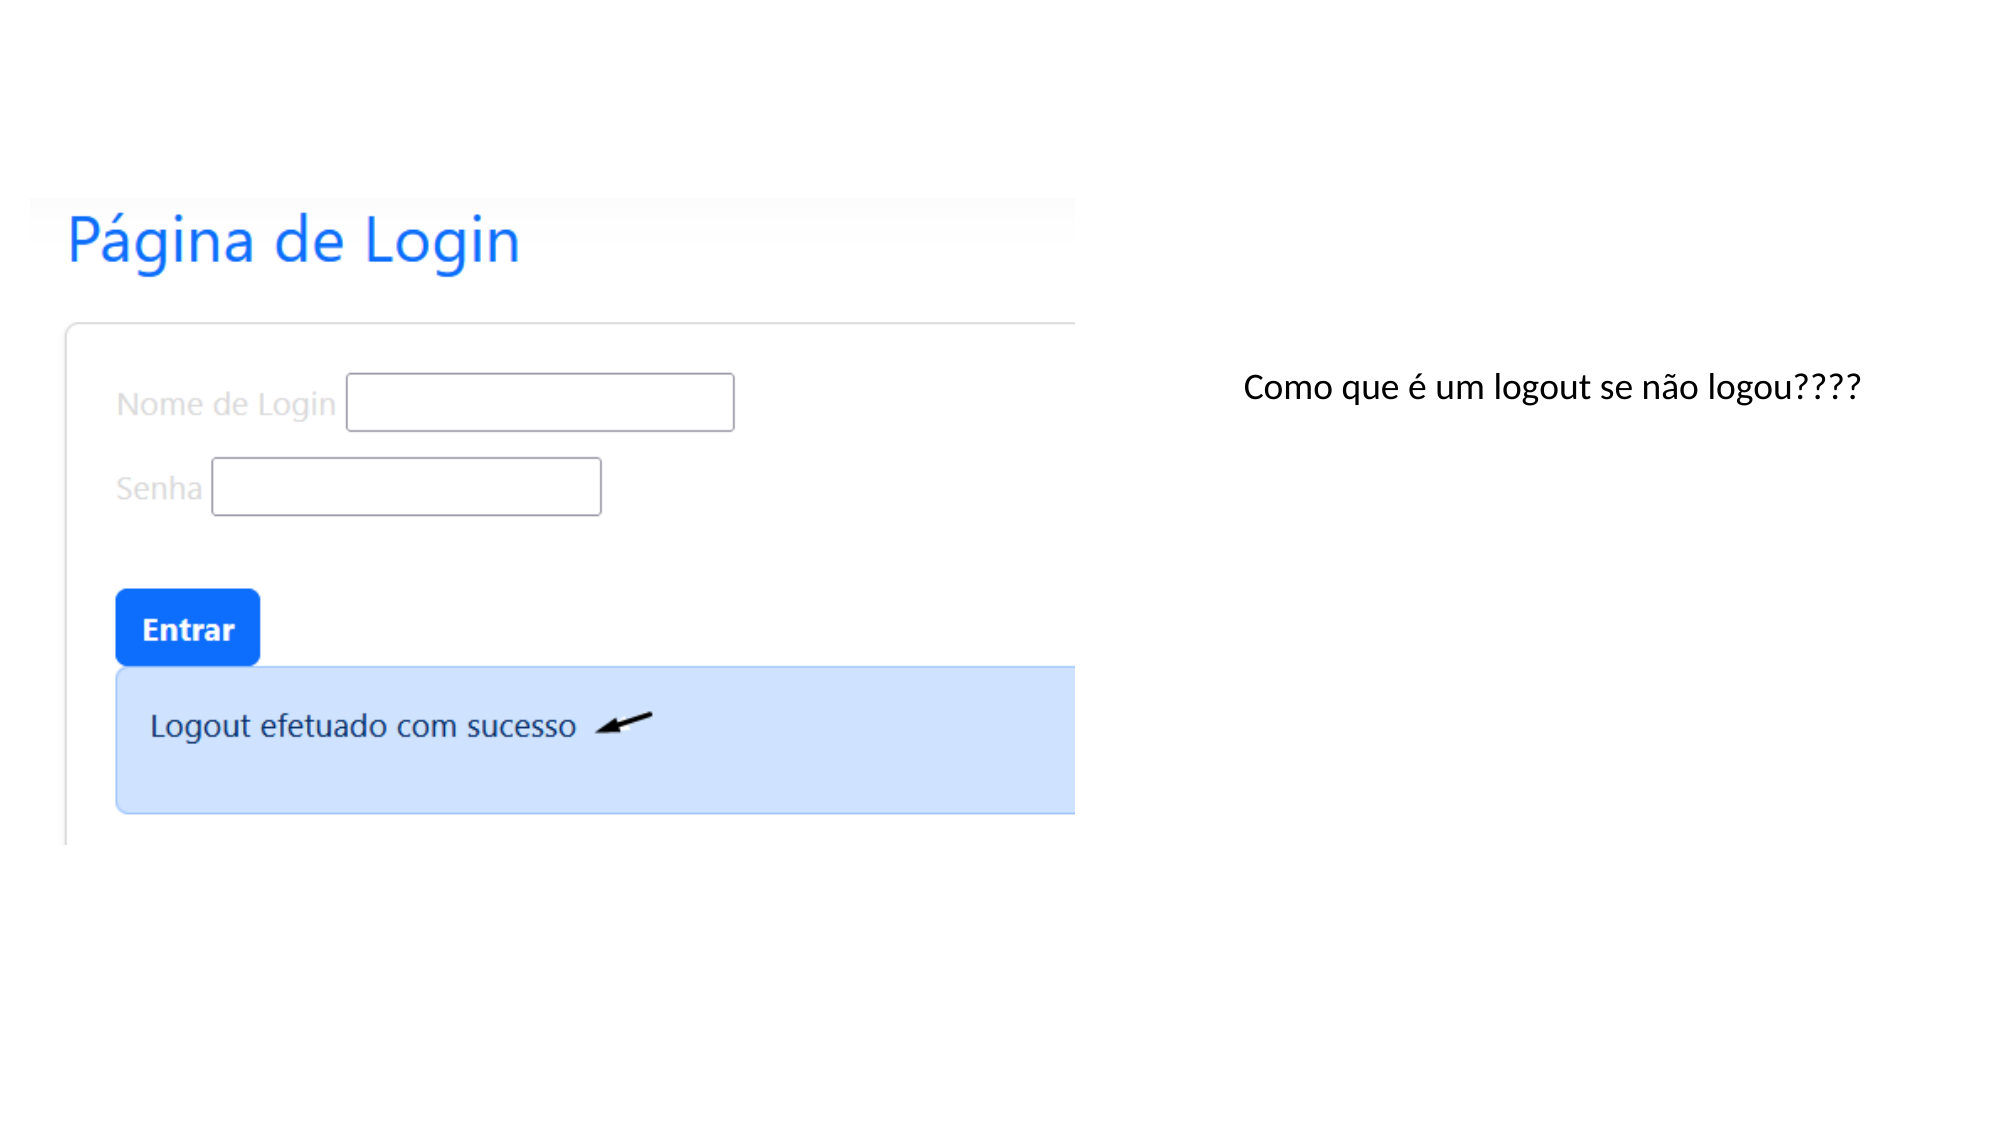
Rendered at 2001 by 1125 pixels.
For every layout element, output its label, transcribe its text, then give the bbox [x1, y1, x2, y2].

text_box Como que é um logout se não logou???? [1228, 355, 1879, 415]
picture [29, 198, 1075, 845]
